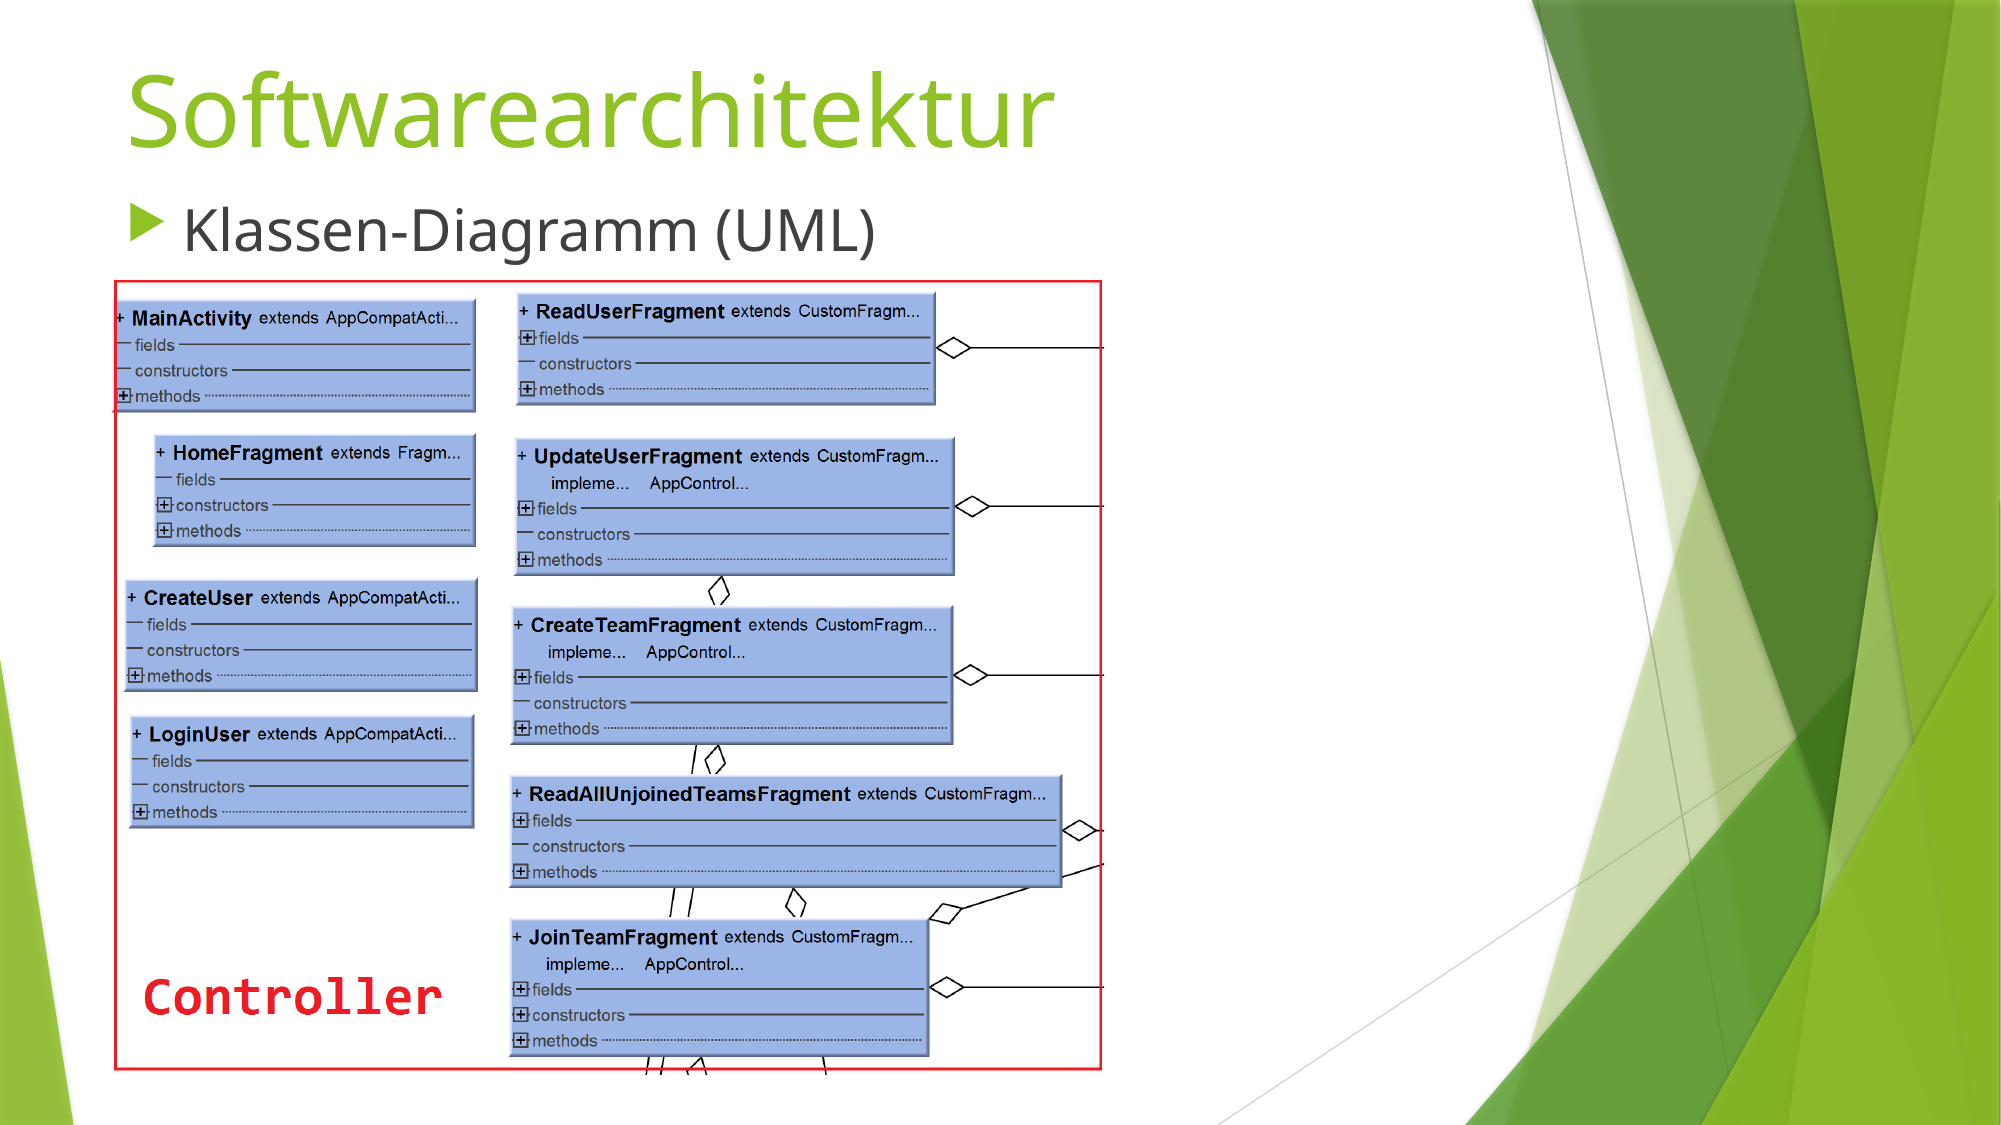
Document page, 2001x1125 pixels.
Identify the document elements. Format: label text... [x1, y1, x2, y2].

title Softwarearchitektur [111, 40, 1522, 185]
picture [110, 279, 1105, 1075]
list Klassen-Diagramm (UML) [111, 185, 1522, 932]
